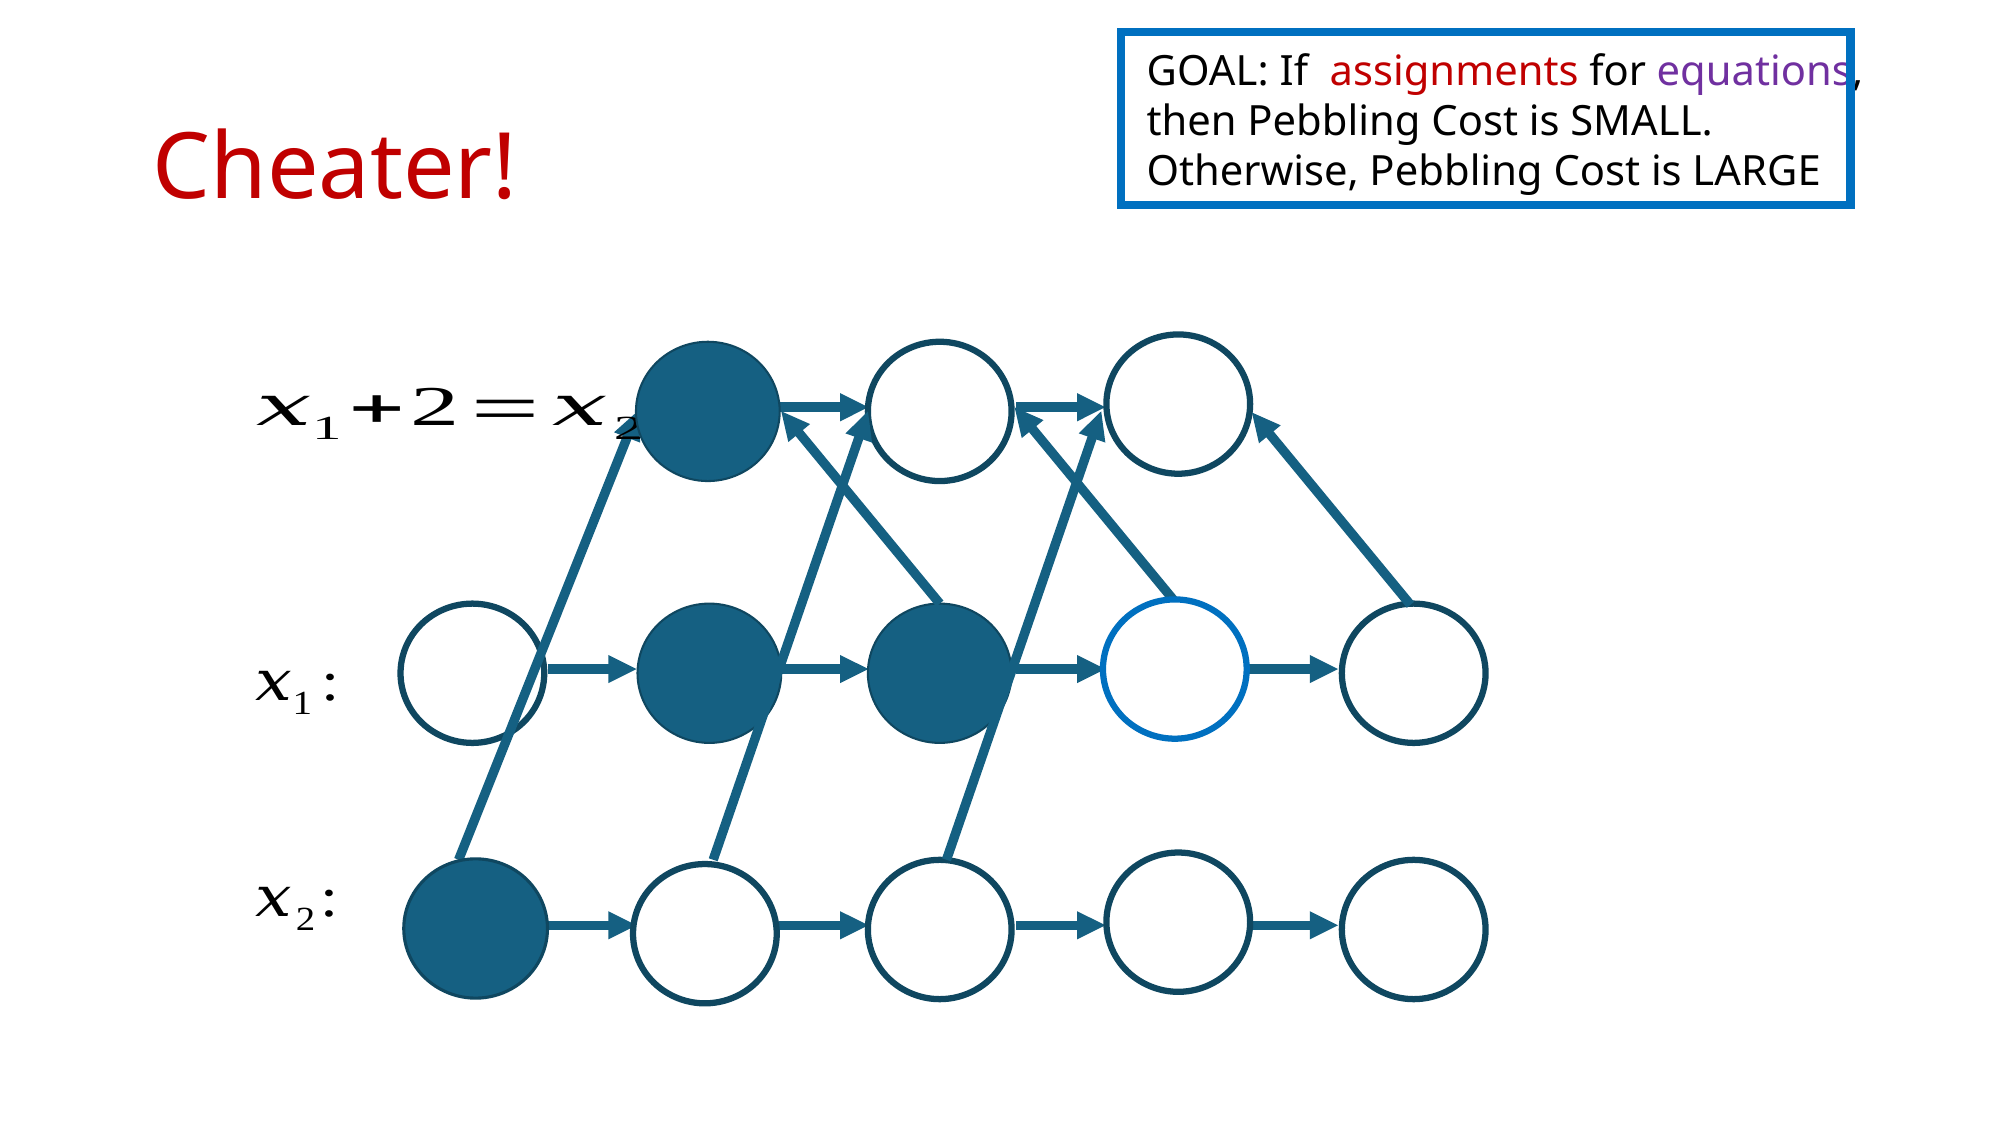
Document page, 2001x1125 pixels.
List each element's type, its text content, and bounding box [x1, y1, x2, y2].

text_box [1104, 332, 1252, 476]
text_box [712, 410, 869, 861]
text_box [1102, 597, 1249, 741]
title Cheater! [137, 59, 1863, 278]
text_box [945, 410, 1102, 861]
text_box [1014, 406, 1174, 601]
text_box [780, 410, 941, 605]
text_box [1104, 850, 1252, 994]
text_box [1340, 858, 1488, 1001]
text_box [631, 862, 779, 1005]
text_box [639, 602, 712, 745]
text_box [402, 859, 550, 1000]
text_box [458, 410, 639, 861]
text_box [634, 340, 782, 483]
text_box [1340, 602, 1488, 745]
text_box [866, 858, 1014, 1001]
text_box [1251, 412, 1411, 606]
text_box [398, 603, 458, 744]
text_box [1119, 31, 1852, 207]
text_box [866, 340, 1014, 483]
text_box [869, 602, 945, 745]
